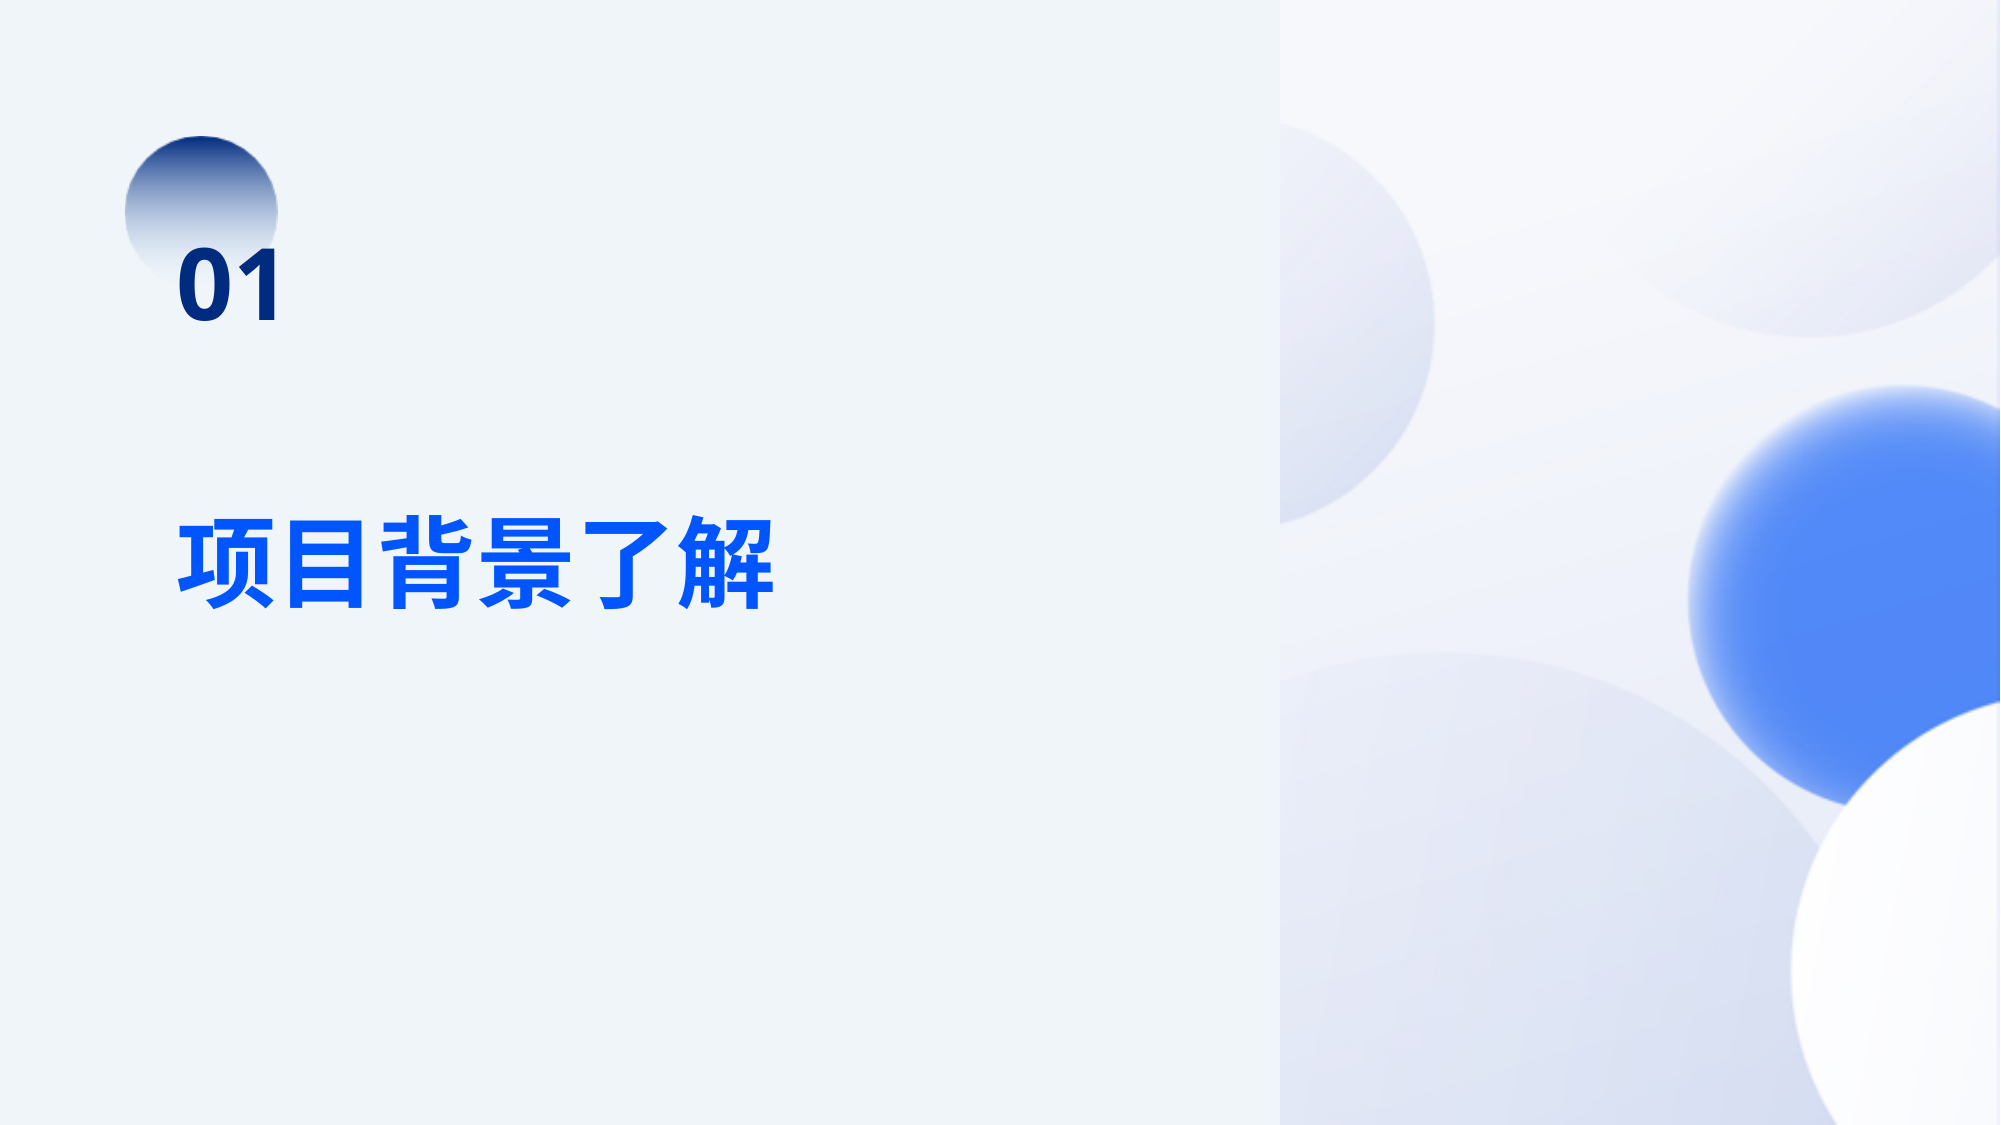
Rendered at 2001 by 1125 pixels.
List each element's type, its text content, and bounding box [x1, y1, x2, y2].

picture [1279, 0, 2000, 1125]
picture [125, 136, 278, 289]
text_box 项目背景了解 [160, 431, 1111, 629]
text_box 01 [160, 151, 1111, 350]
